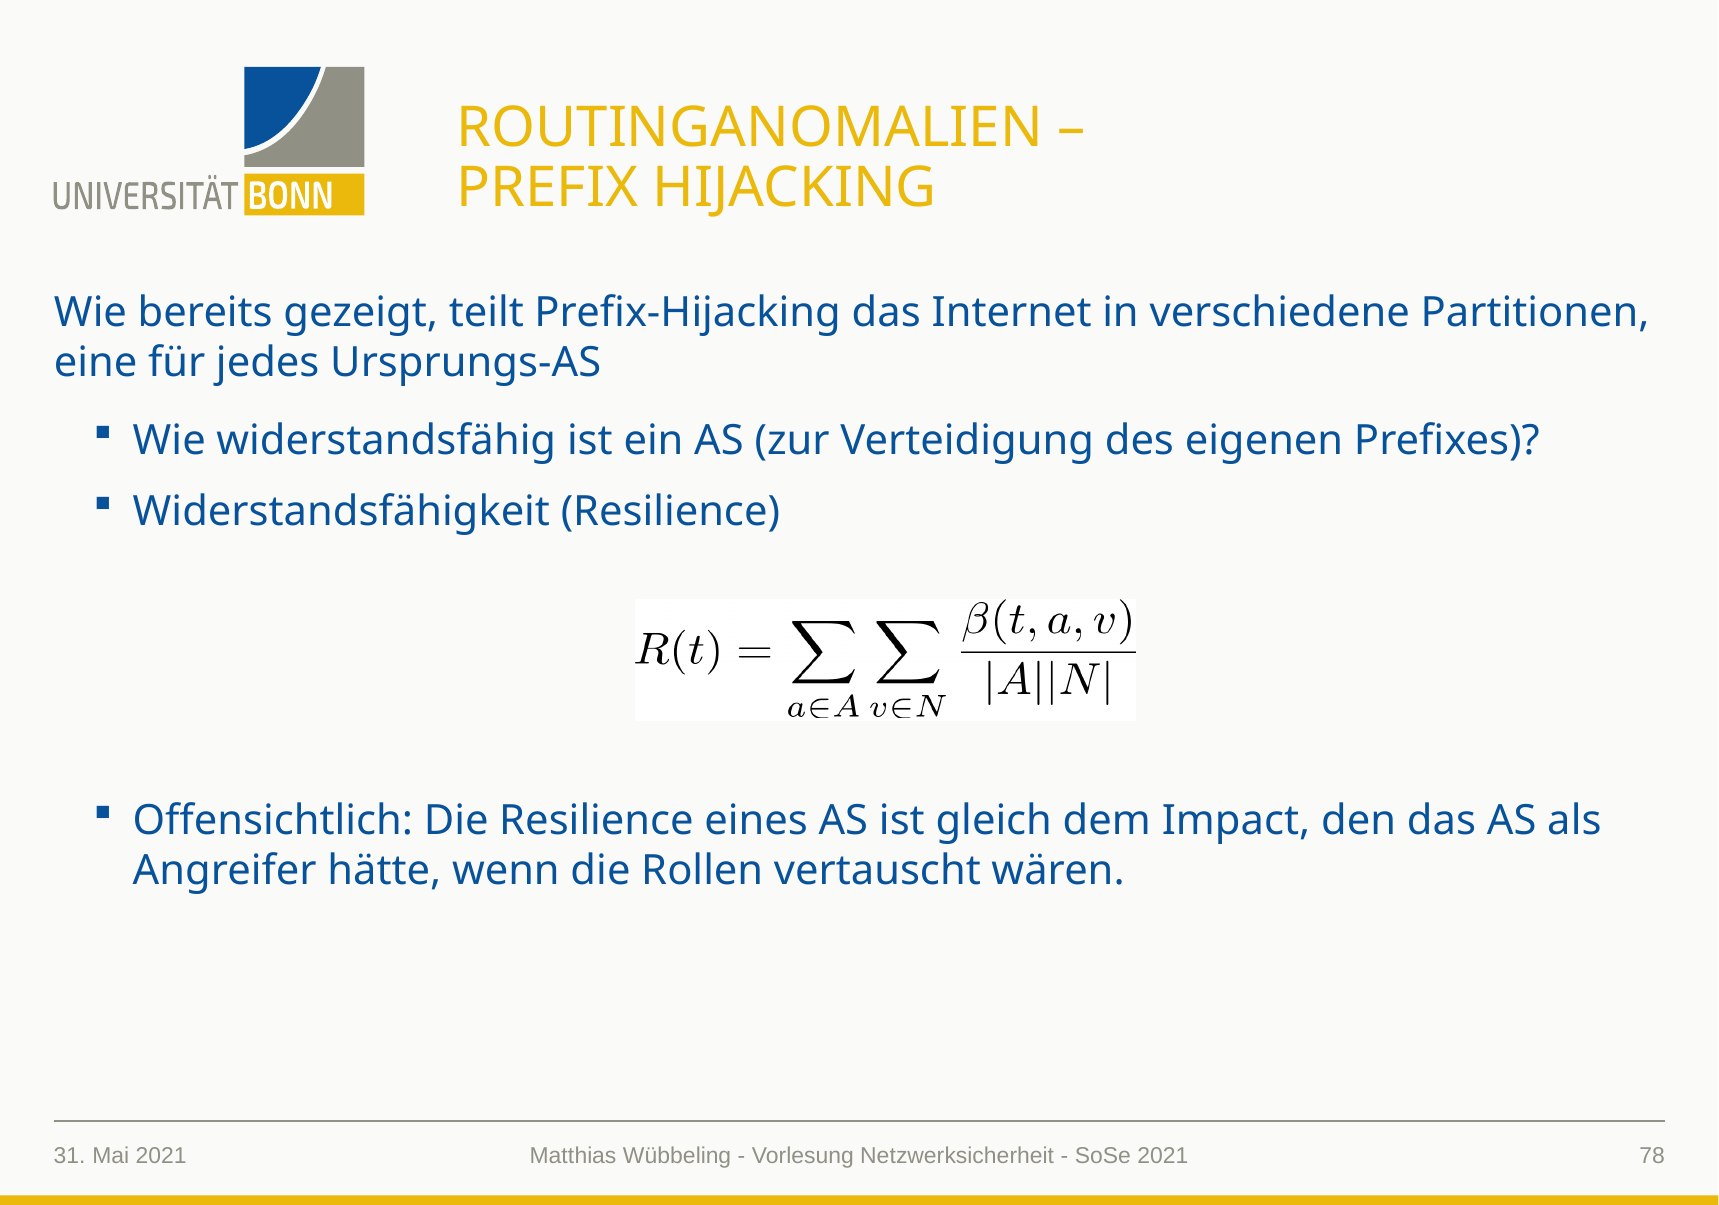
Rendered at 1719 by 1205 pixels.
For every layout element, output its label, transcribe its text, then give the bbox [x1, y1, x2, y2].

title RoutingAnomalien – Prefix Hijacking [456, 67, 1665, 218]
slide_number 78 [1557, 1121, 1665, 1189]
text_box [632, 594, 1139, 721]
footer Matthias Wübbeling - Vorlesung Netzwerksicherheit - SoSe 2021 [389, 1121, 1329, 1189]
list Wie bereits gezeigt, teilt Prefix-Hijacking das Internet in verschiedene Partitionen, eine für jedes Ursprungs-AS Wie widerstandsfähig ist ein AS (zur Verteidigung des eigenen Prefixes)? Widerstandsfähigkeit (Resilience) Offensichtlich: Die Resilience eines AS ist gleich dem Impact, den das AS als Angreifer hätte, wenn die Rollen vertauscht wären. [53, 284, 1665, 1055]
slide_number 31. Mai 2021 [53, 1121, 215, 1189]
